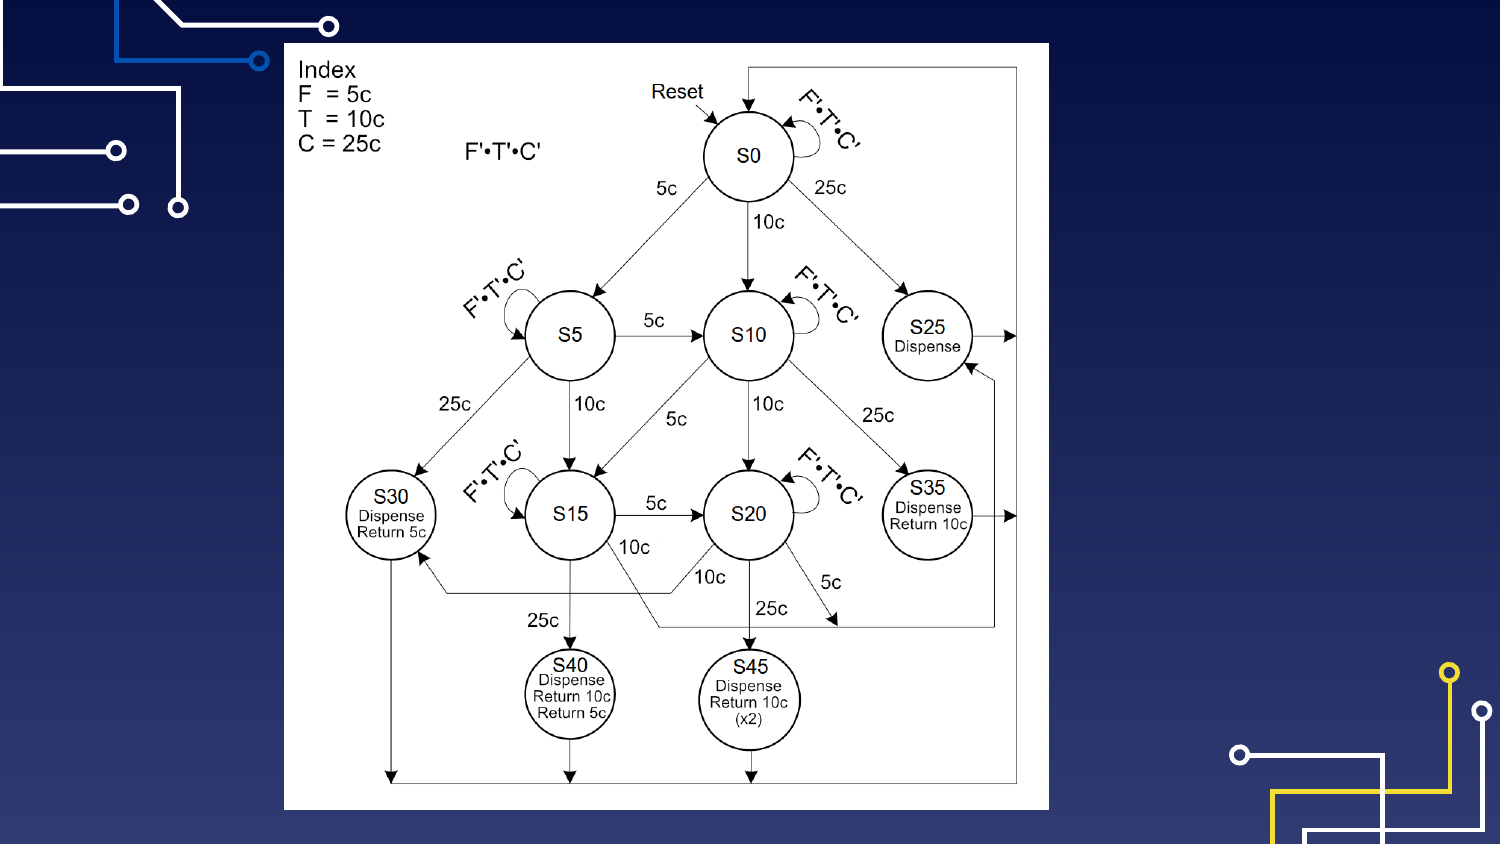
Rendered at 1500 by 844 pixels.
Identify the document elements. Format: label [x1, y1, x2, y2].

picture [284, 43, 1049, 811]
